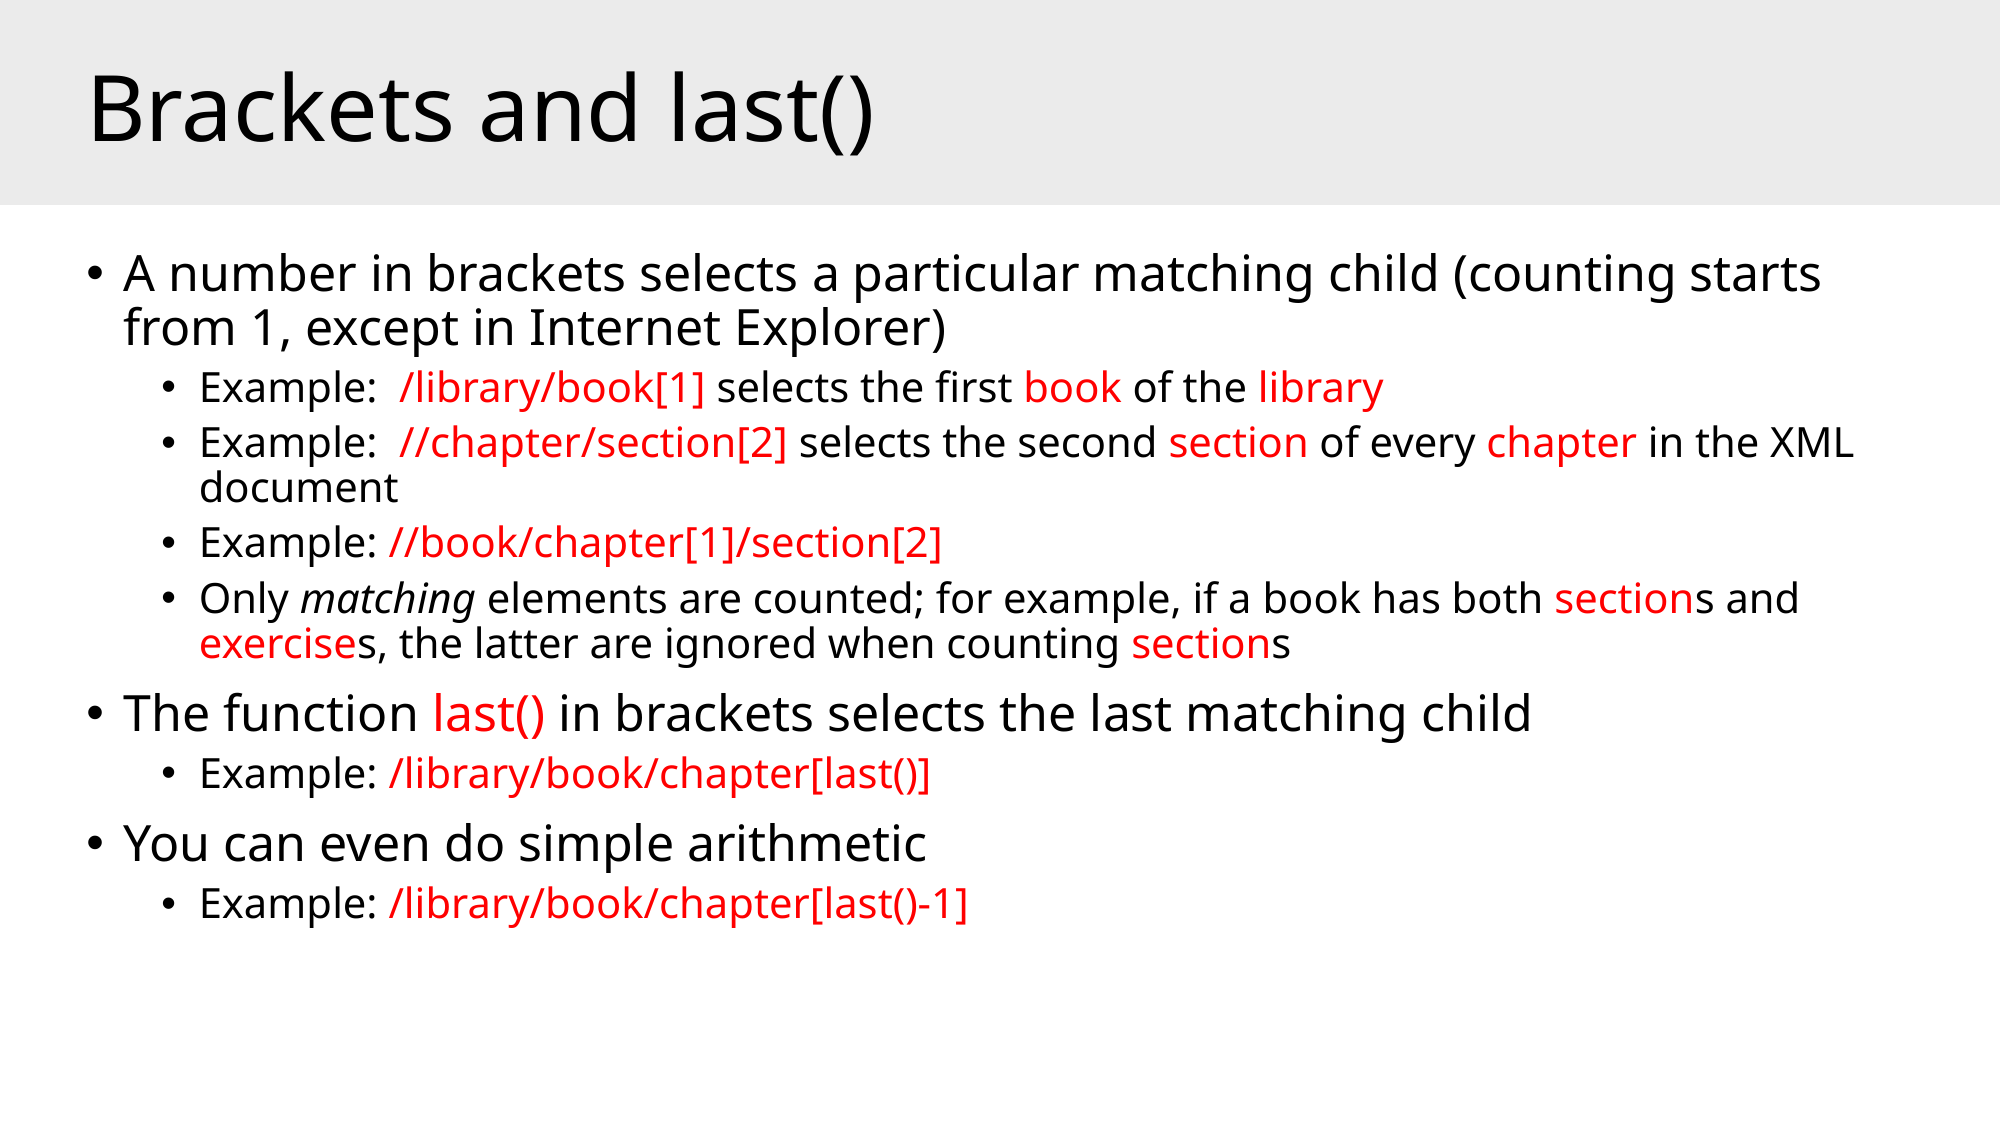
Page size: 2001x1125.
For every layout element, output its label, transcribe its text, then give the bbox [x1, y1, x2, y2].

list A number in brackets selects a particular matching child (counting starts from 1, except in Internet Explorer) Example: /library/book[1] selects the first book of the library Example: //chapter/section[2] selects the second section of every chapter in the XML document Example: //book/chapter[1]/section[2] Only matching elements are counted; for example, if a book has both sections and exercises, the latter are ignored when counting sections The function last() in brackets selects the last matching child Example: /library/book/chapter[last()] You can even do simple arithmetic Example: /library/book/chapter[last()-1] [71, 240, 1929, 1072]
title Brackets and last() [71, 53, 1929, 171]
